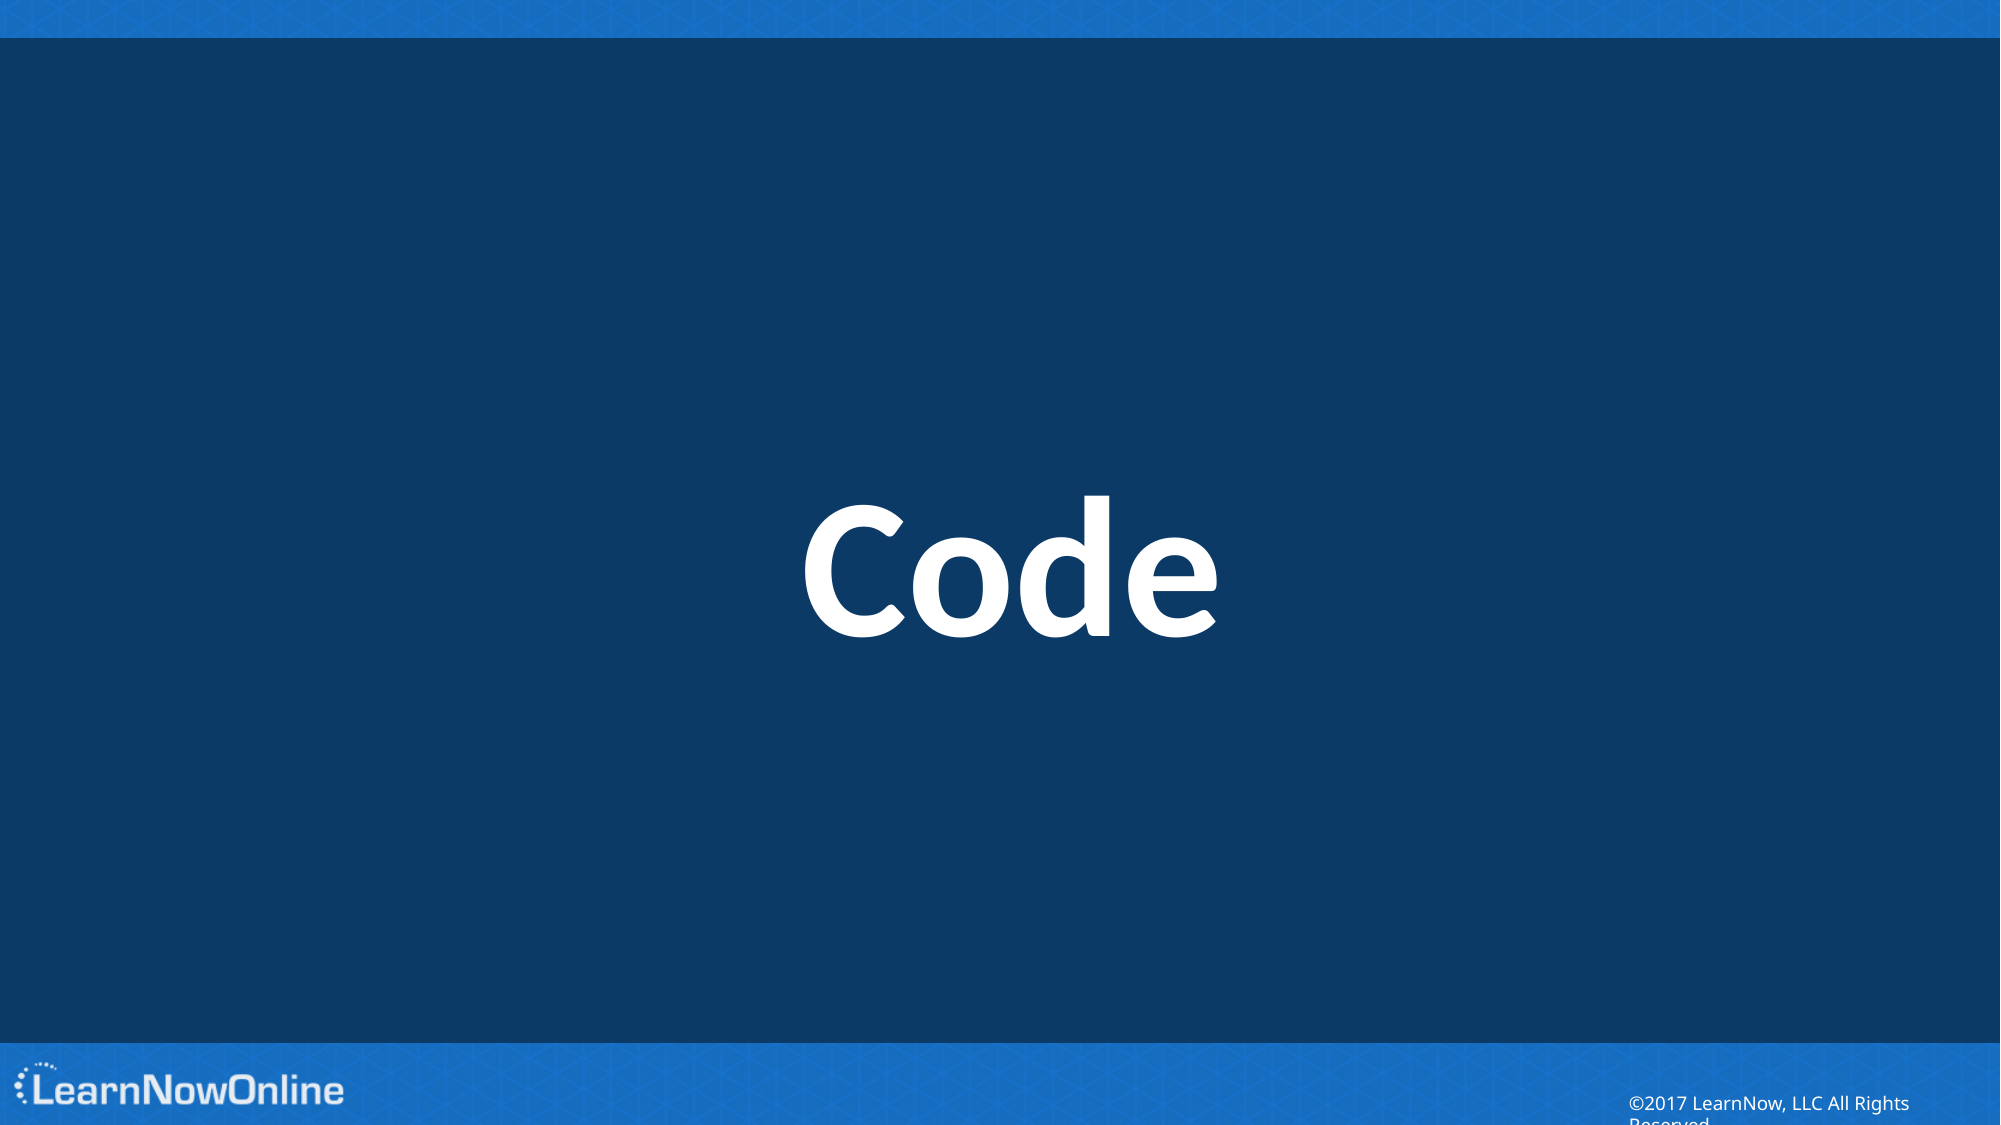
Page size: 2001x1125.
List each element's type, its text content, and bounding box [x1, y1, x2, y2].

picture [0, 1043, 2000, 1125]
title Code [112, 462, 1913, 650]
picture [0, 0, 2000, 38]
